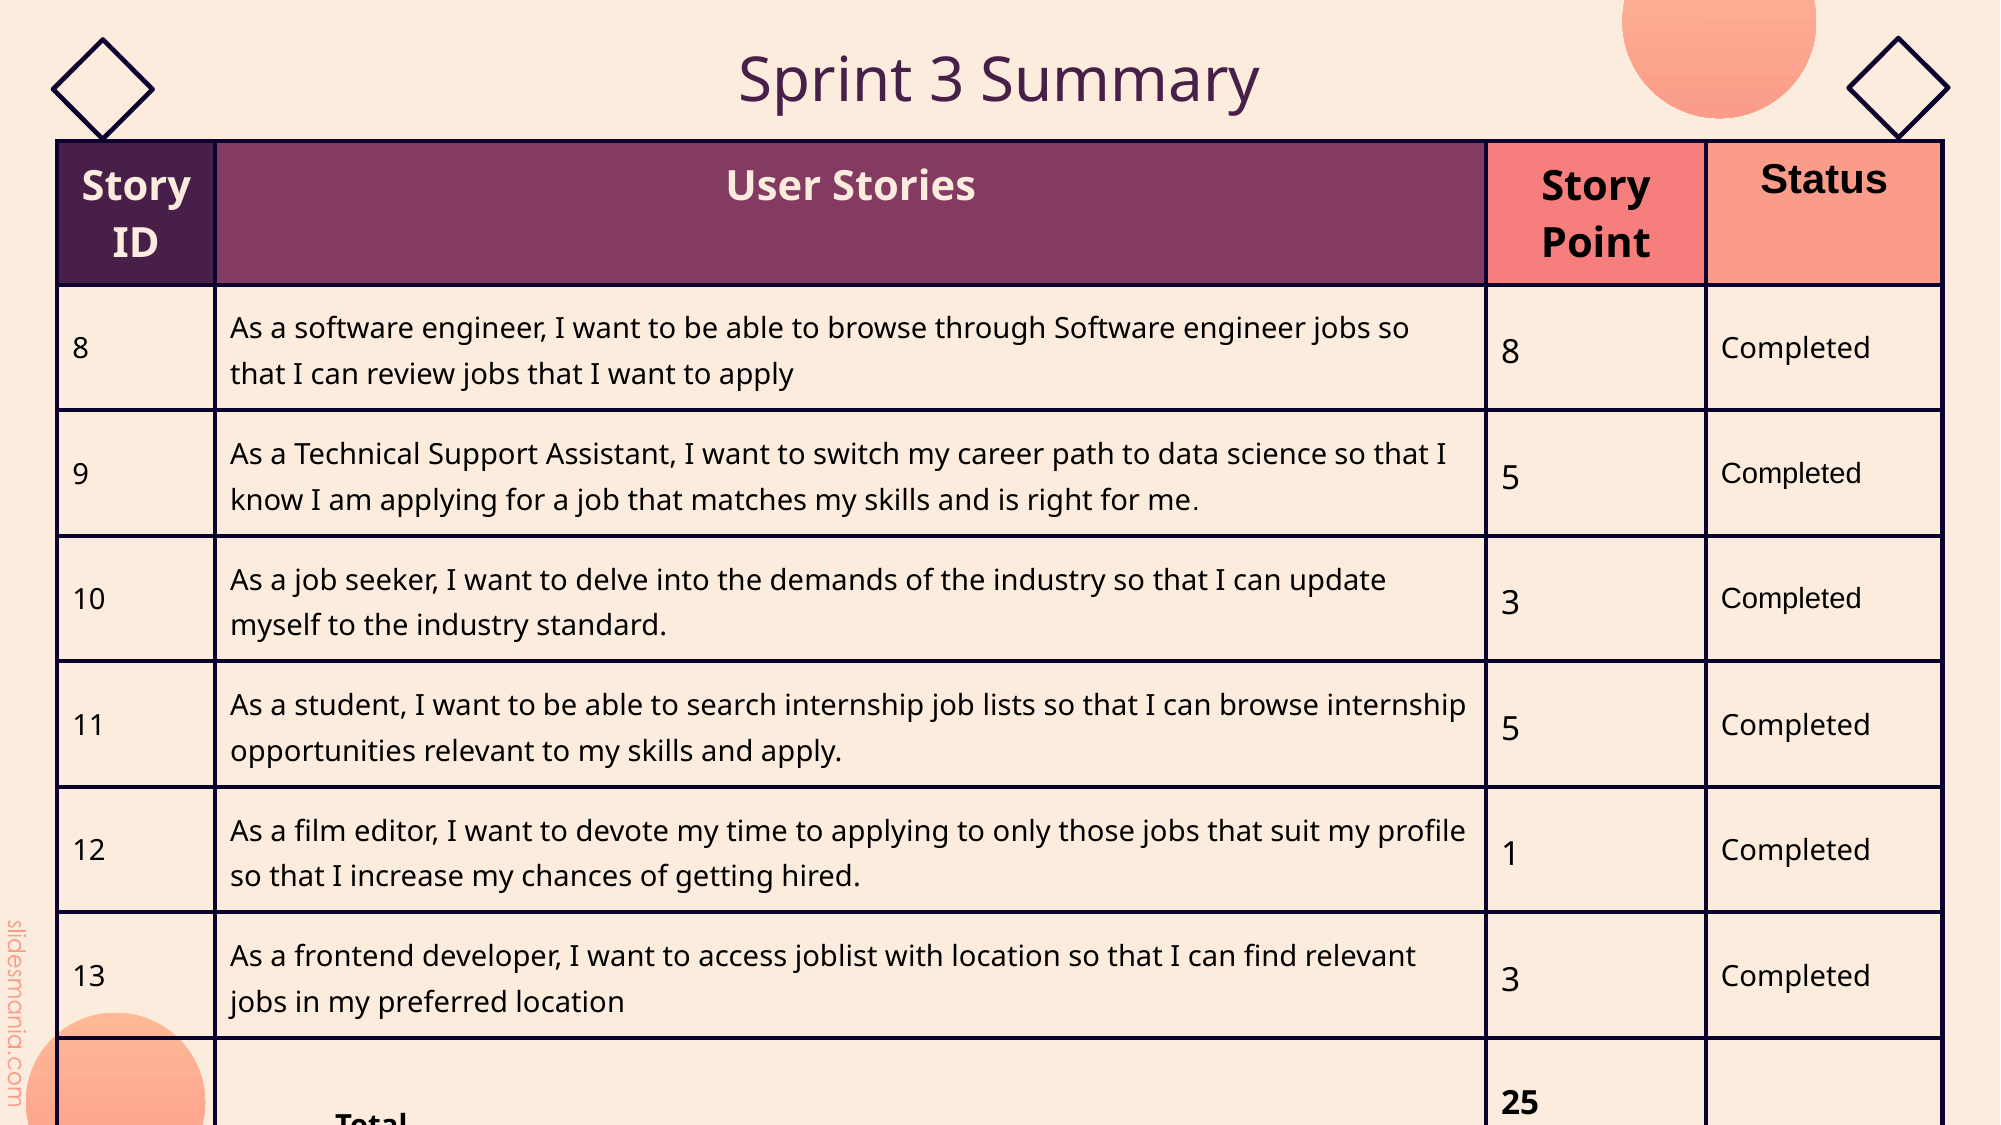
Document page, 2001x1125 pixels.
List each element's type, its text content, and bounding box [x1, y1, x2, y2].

table_cell Completed [1708, 663, 1940, 785]
table_cell 3 [1488, 538, 1704, 659]
table_cell [1708, 1040, 1940, 1125]
table_cell 3 [1488, 914, 1704, 1036]
table_cell 5 [1488, 663, 1704, 785]
table_cell As a student, I want to be able to search internship job lists so that I can browse internship opportunities relevant to my skills and apply. [217, 663, 1484, 785]
table_cell 25 [1488, 1040, 1704, 1125]
table_cell 9 [59, 412, 213, 534]
table_cell 5 [1488, 412, 1704, 534]
table_header Story ID [59, 143, 213, 283]
table_cell Completed [1708, 287, 1940, 408]
table_cell 8 [1488, 287, 1704, 408]
title Sprint 3 Summary [68, 15, 1932, 139]
table_cell Completed [1708, 538, 1940, 659]
table_cell 1 [1488, 789, 1704, 910]
table_cell 11 [59, 663, 213, 785]
table_cell As a Technical Support Assistant, I want to switch my career path to data science so that I know I am applying for a job that matches my skills and is right for me. [217, 412, 1484, 534]
table_cell Completed [1708, 789, 1940, 910]
table_cell As a job seeker, I want to delve into the demands of the industry so that I can update myself to the industry standard. [217, 538, 1484, 659]
table_cell As a frontend developer, I want to access joblist with location so that I can find relevant jobs in my preferred location [217, 914, 1484, 1036]
table_cell 13 [59, 914, 213, 1036]
table_cell 10 [59, 538, 213, 659]
table_header Story Point [1488, 143, 1704, 283]
table_cell As a software engineer, I want to be able to browse through Software engineer jobs so that I can review jobs that I want to apply [217, 287, 1484, 408]
table_cell Completed [1708, 914, 1940, 1036]
table_header Status [1708, 143, 1940, 283]
table_header User Stories [217, 143, 1484, 283]
table_cell Total [217, 1040, 1484, 1125]
table_cell Completed [1708, 412, 1940, 534]
table_cell [59, 1040, 213, 1125]
table_cell 8 [59, 287, 213, 408]
table_cell 12 [59, 789, 213, 910]
table_cell As a film editor, I want to devote my time to applying to only those jobs that suit my profile so that I increase my chances of getting hired. [217, 789, 1484, 910]
